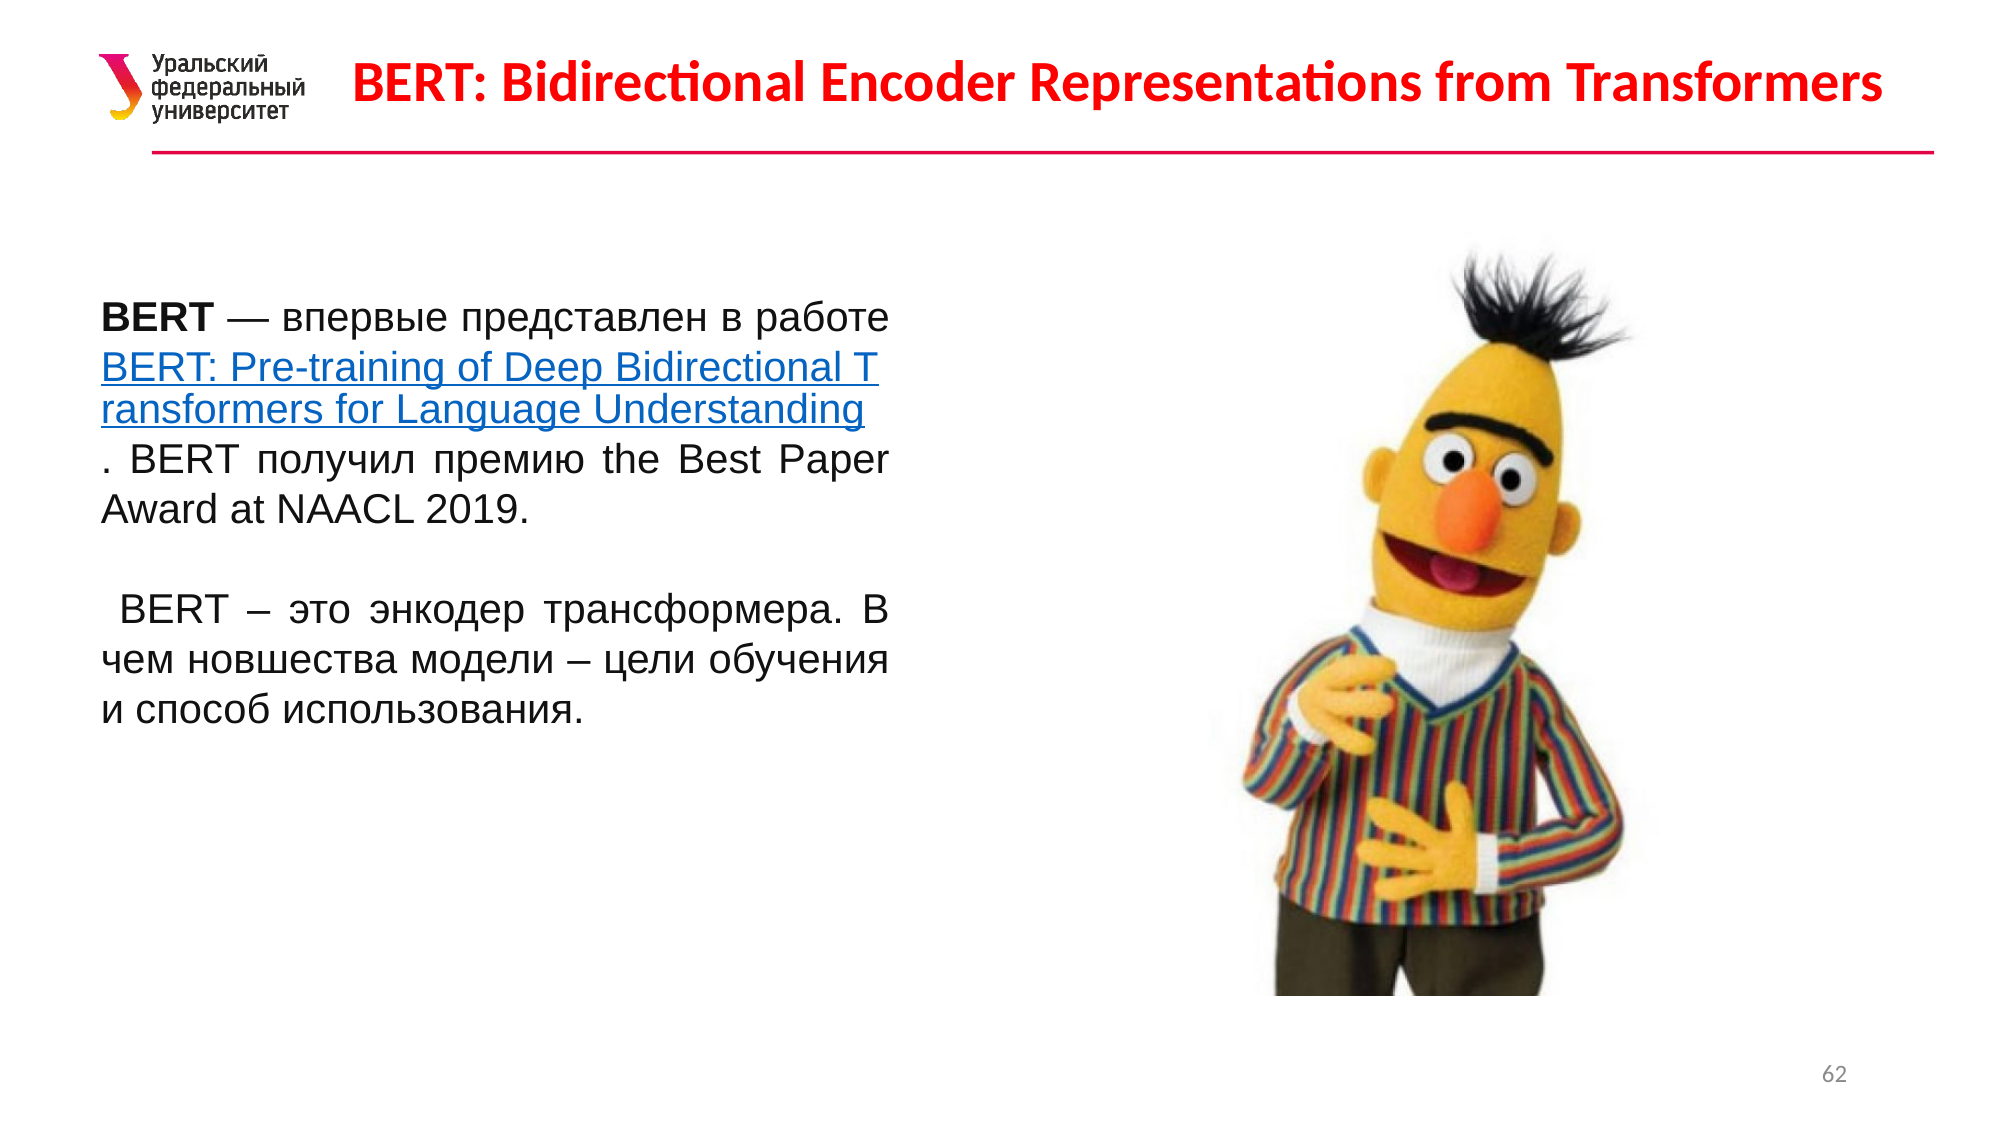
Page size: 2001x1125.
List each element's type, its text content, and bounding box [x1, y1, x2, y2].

picture [1208, 201, 1659, 996]
slide_number 62 [1412, 1042, 1863, 1103]
text_box BERT — впервые представлен в работе BERT: Pre-training of Deep Bidirectional Transformers for Language Understanding. BERT получил премию the Best Paper Award at NAACL 2019. BERT – это энкодер трансформера. В чем новшества модели – цели обучения и способ использования. [86, 282, 905, 698]
text_box [151, 150, 1935, 155]
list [98, 52, 320, 124]
text_box BERT: Bidirectional Encoder Representations from Transformers [337, 36, 1945, 121]
